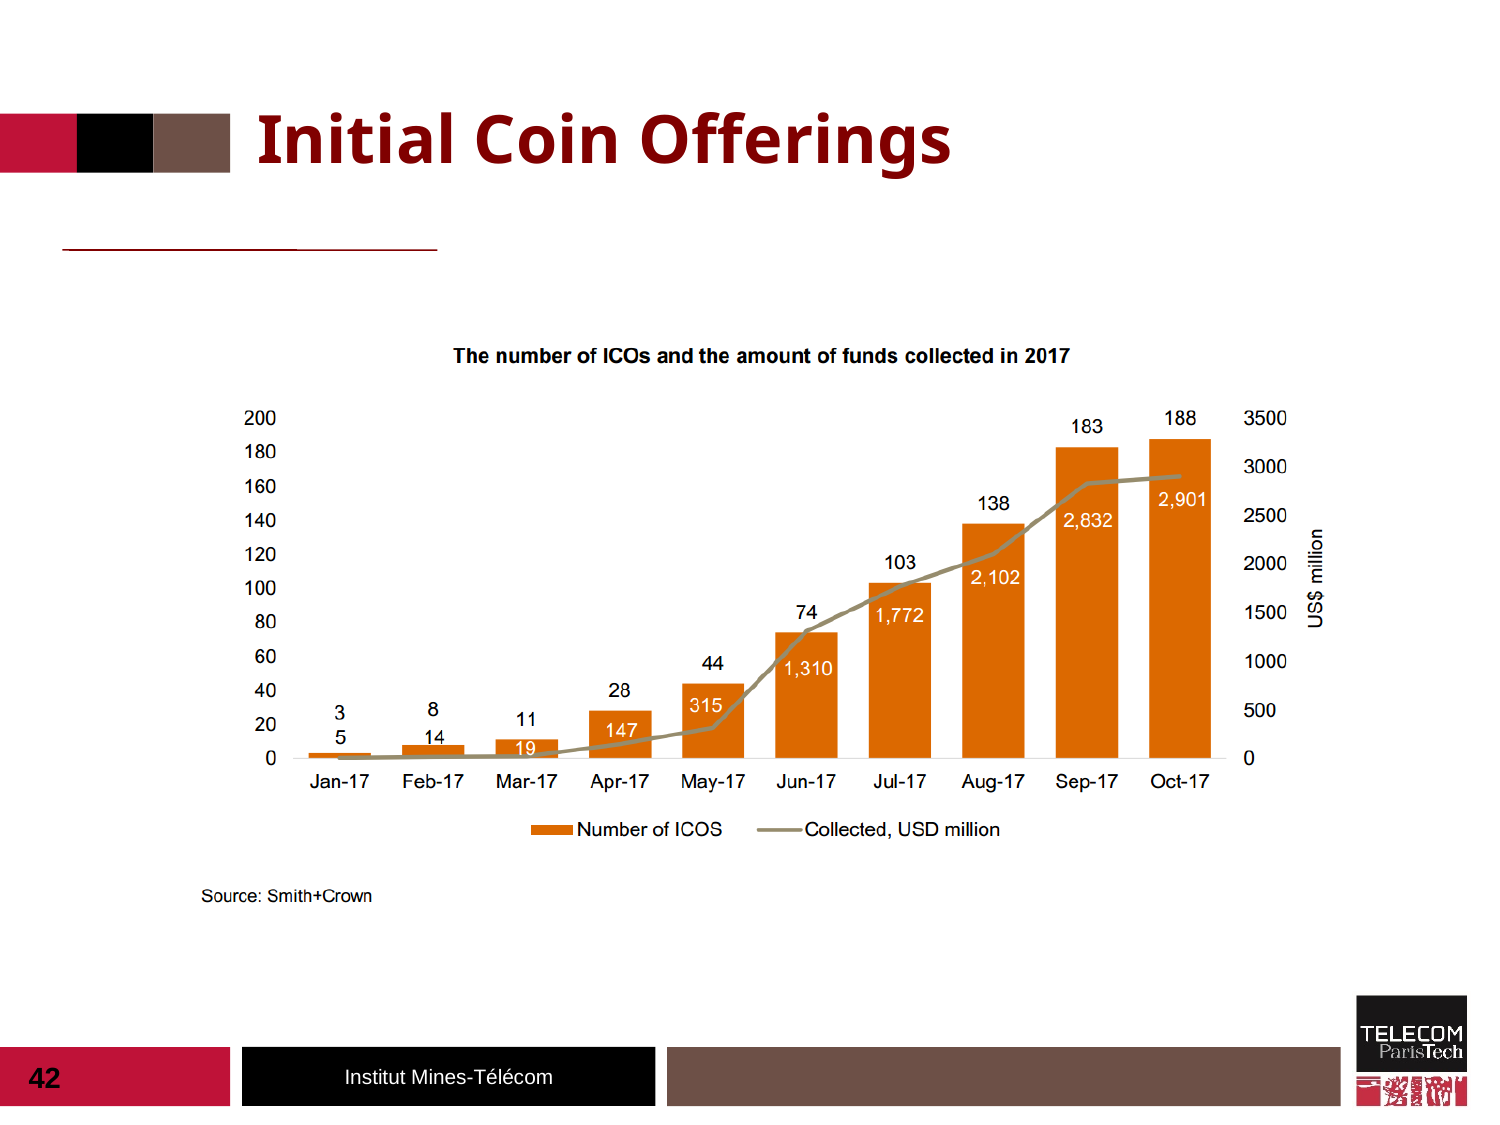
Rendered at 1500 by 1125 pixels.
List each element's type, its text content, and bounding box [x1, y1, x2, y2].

slide_number 42 [1, 1046, 89, 1106]
picture [1352, 991, 1471, 1110]
picture [199, 287, 1331, 921]
title Initial Coin Offerings [242, 0, 1425, 185]
